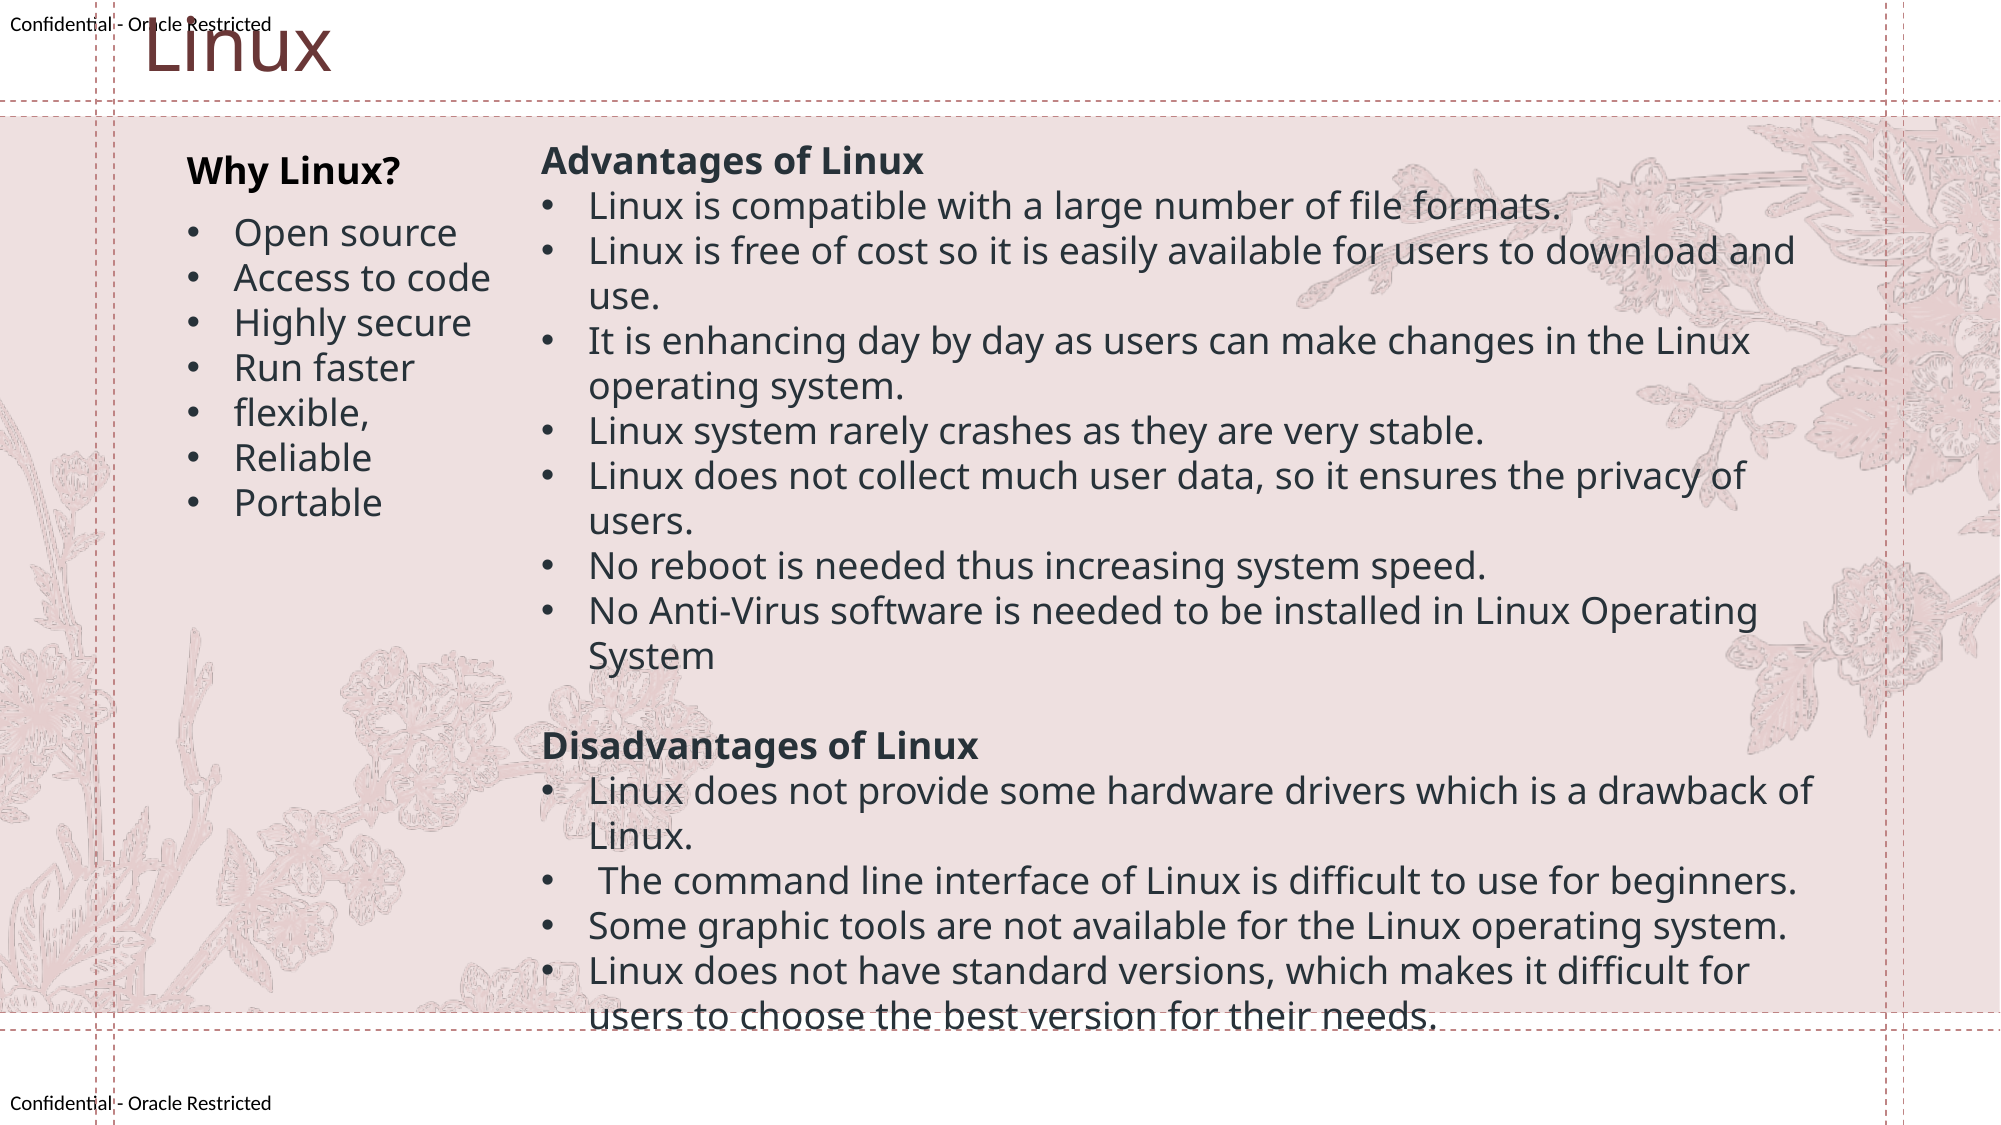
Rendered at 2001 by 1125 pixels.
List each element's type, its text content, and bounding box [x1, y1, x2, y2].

text_box Linux [127, 0, 1129, 94]
picture [0, 297, 526, 1013]
picture [1240, 116, 2000, 873]
text_box Why Linux? Open source Access to code Highly secure Run faster flexible, Reliable Portable [172, 136, 596, 577]
text_box Advantages of Linux Linux is compatible with a large number of file formats. Linux is free of cost so it is easily available for users to download and use. It is enhancing day by day as users can make changes in the Linux operating system. Linux system rarely crashes as they are very stable. Linux does not collect much user data, so it ensures the privacy of users. No reboot is needed thus increasing system speed. No Anti-Virus software is needed to be installed in Linux Operating System Disadvantages of Linux Linux does not provide some hardware drivers which is a drawback of Linux. The command line interface of Linux is difficult to use for beginners. Some graphic tools are not available for the Linux operating system. Linux does not have standard versions, which makes it difficult for users to choose the best version for their needs. [526, 129, 1857, 1045]
